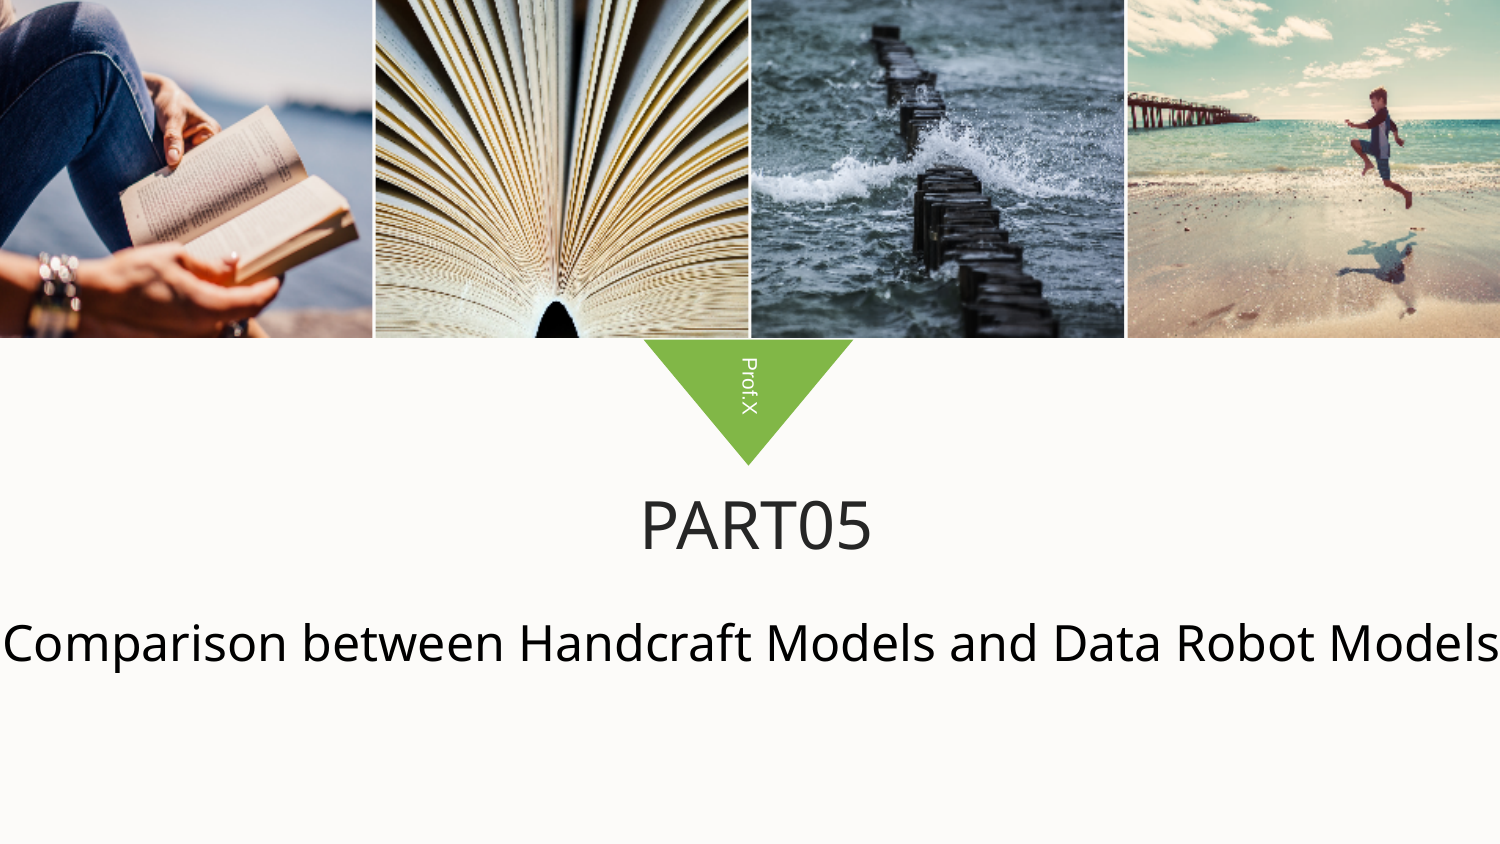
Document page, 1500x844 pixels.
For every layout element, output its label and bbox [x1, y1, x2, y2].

text_box [80, 475, 1423, 680]
text_box [374, 0, 749, 339]
text_box [1125, 0, 1500, 339]
text_box [685, 297, 812, 473]
text_box [749, 0, 1125, 339]
text_box [0, 0, 374, 339]
